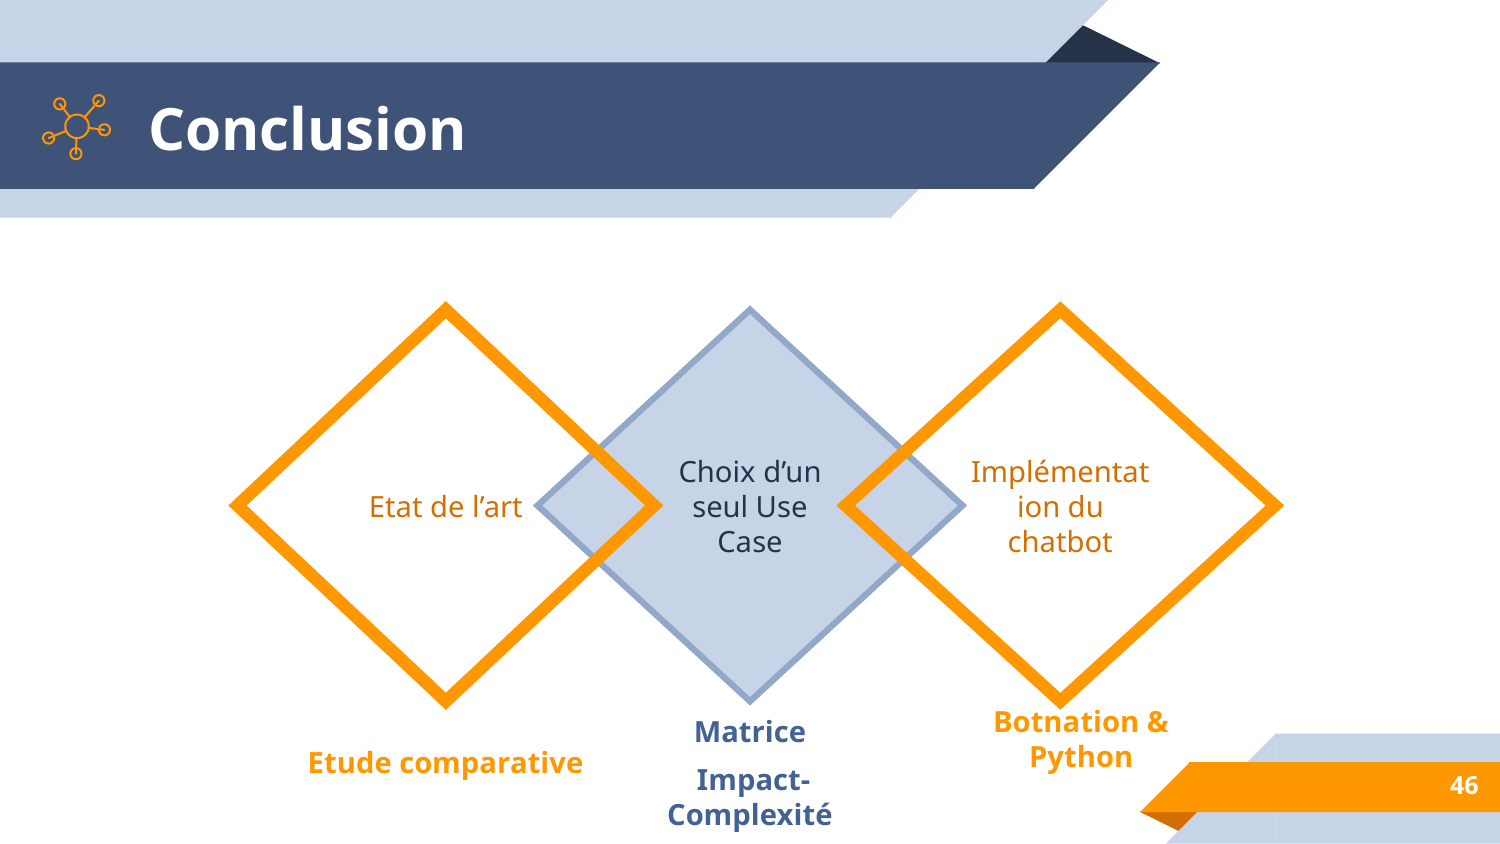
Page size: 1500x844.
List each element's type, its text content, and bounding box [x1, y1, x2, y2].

text_box Etude comparative [289, 708, 603, 816]
slide_number 46 [1249, 760, 1494, 813]
title Conclusion [133, 64, 997, 190]
text_box Choix d’un seul Use Case [597, 309, 904, 698]
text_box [42, 94, 111, 160]
text_box Implémentation du chatbot [845, 309, 1275, 684]
text_box Etat de l’art [237, 309, 655, 702]
text_box Matrice Impact-Complexité [616, 698, 884, 805]
text_box Botnation & Python [924, 684, 1238, 792]
